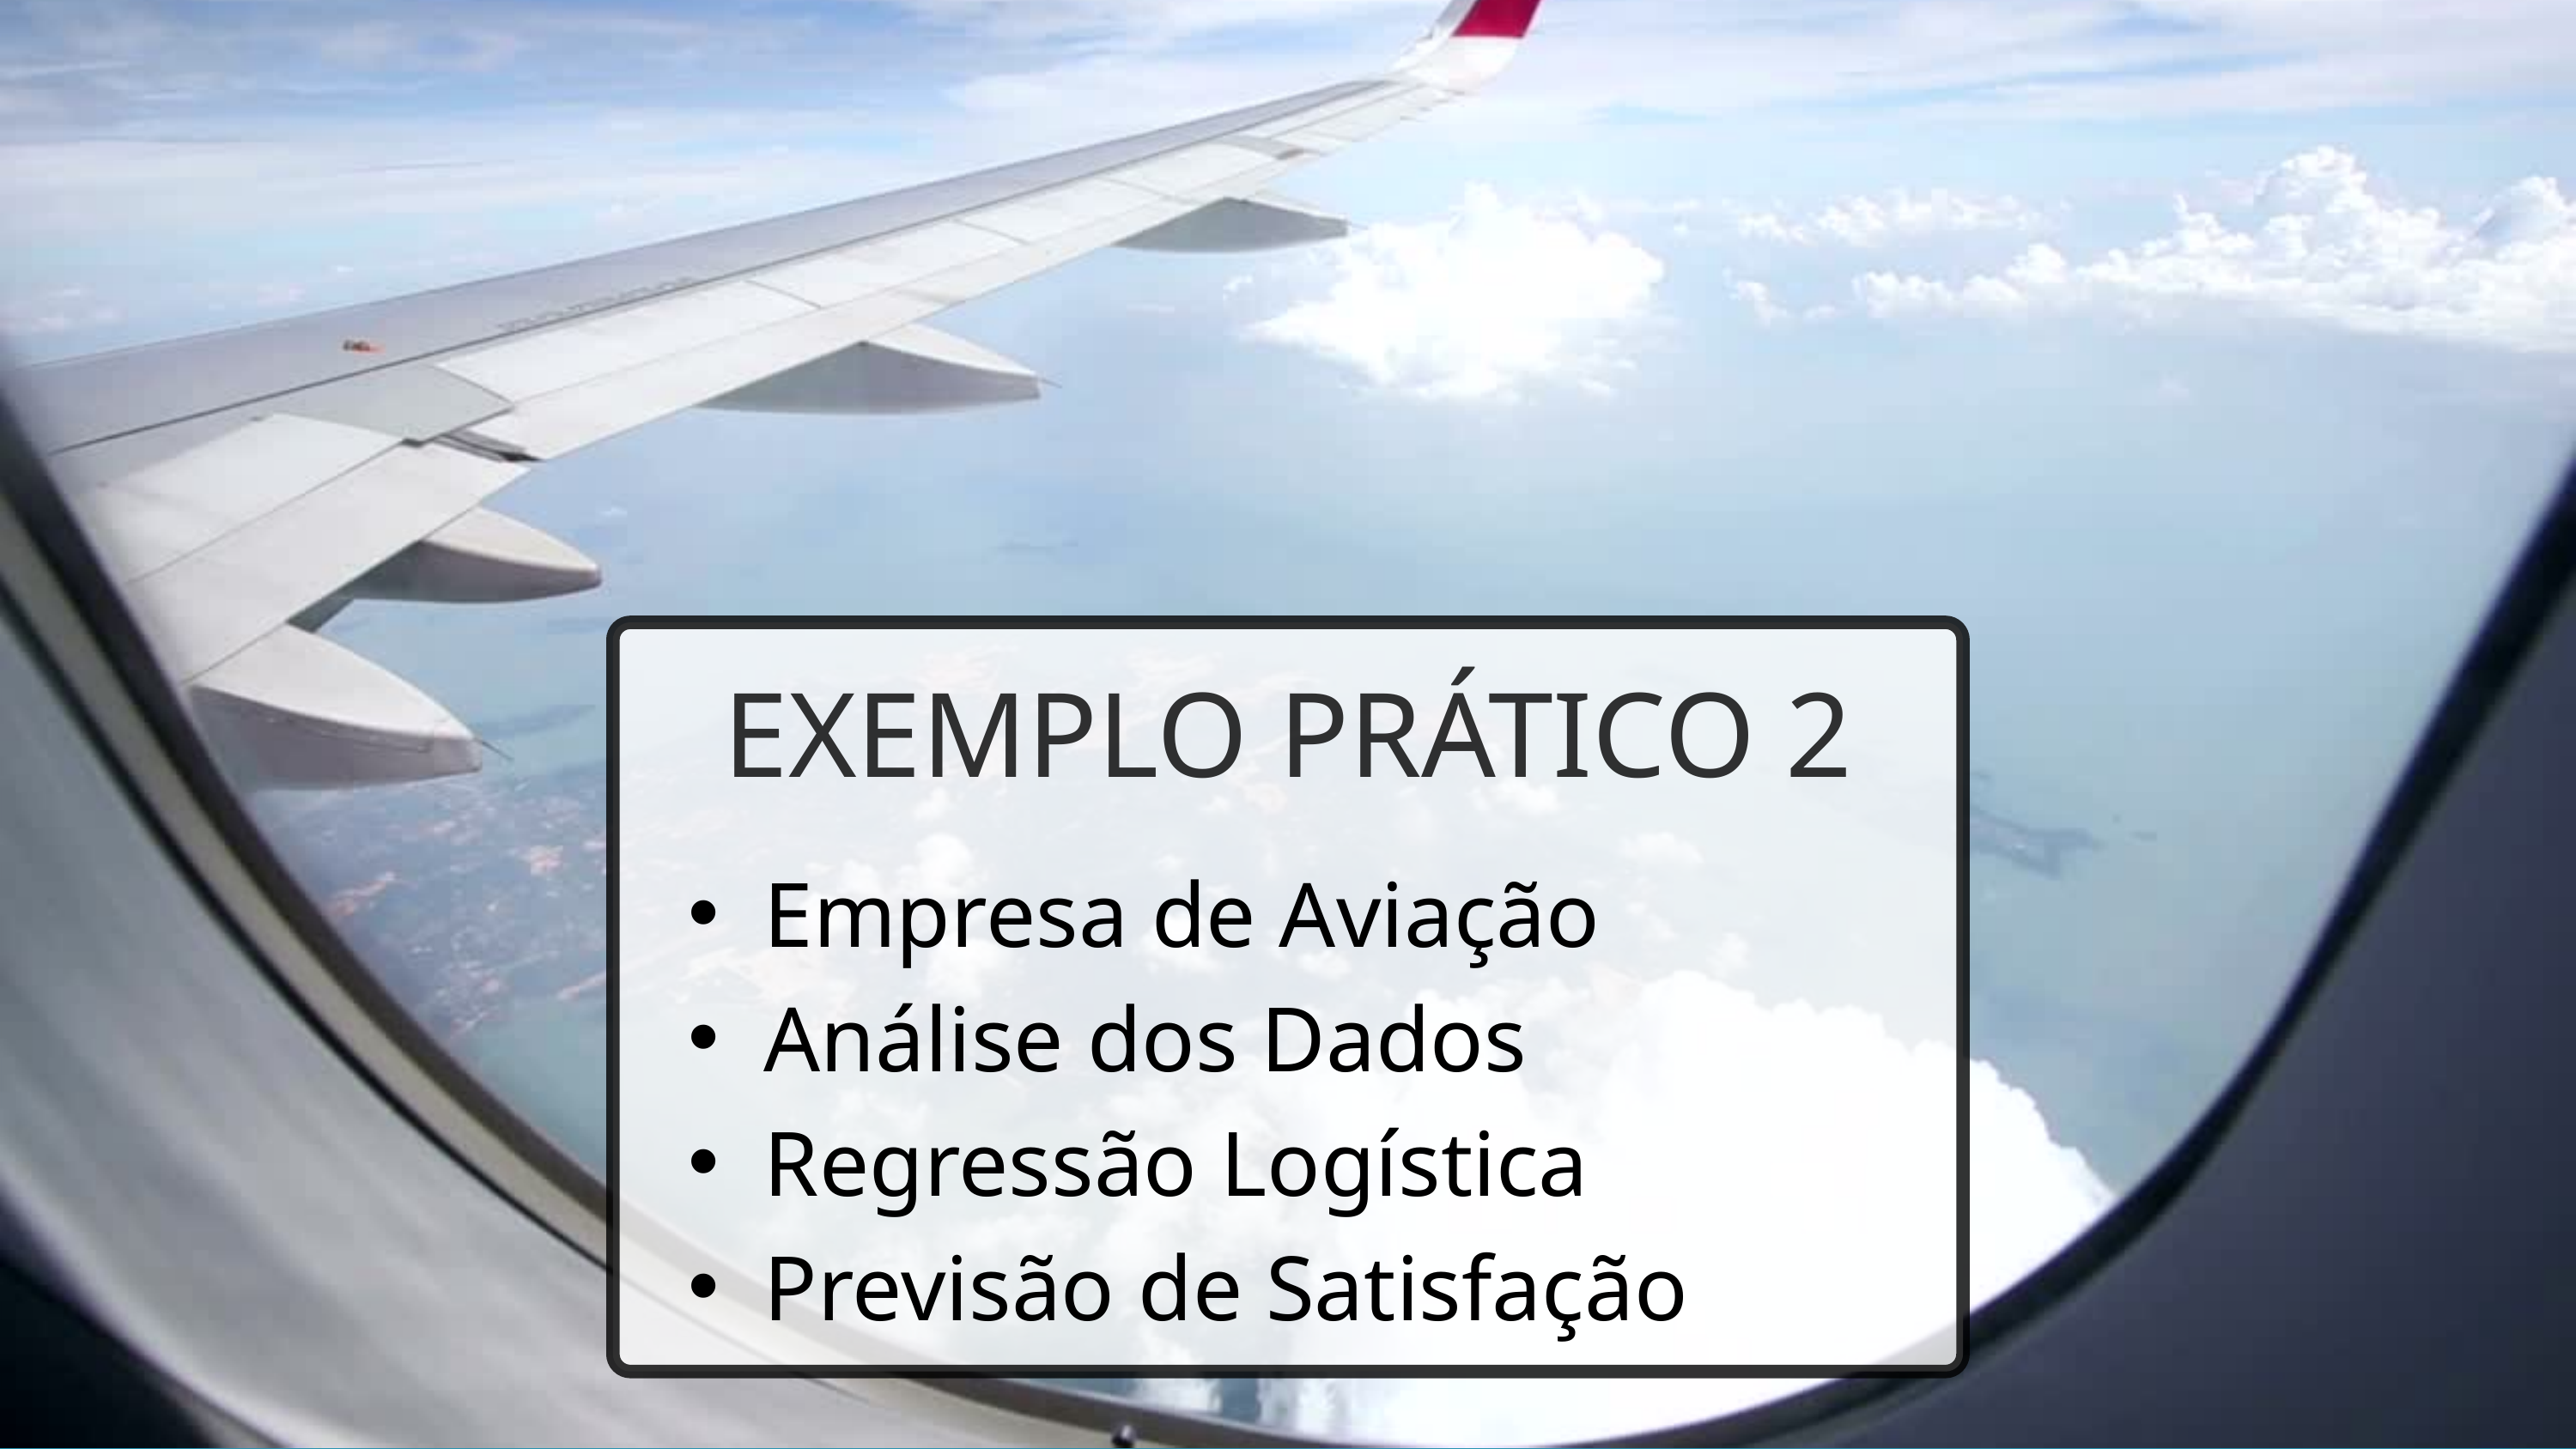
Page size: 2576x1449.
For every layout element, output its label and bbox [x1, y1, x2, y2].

text_box [612, 621, 1964, 1373]
text_box [0, 0, 2576, 1449]
